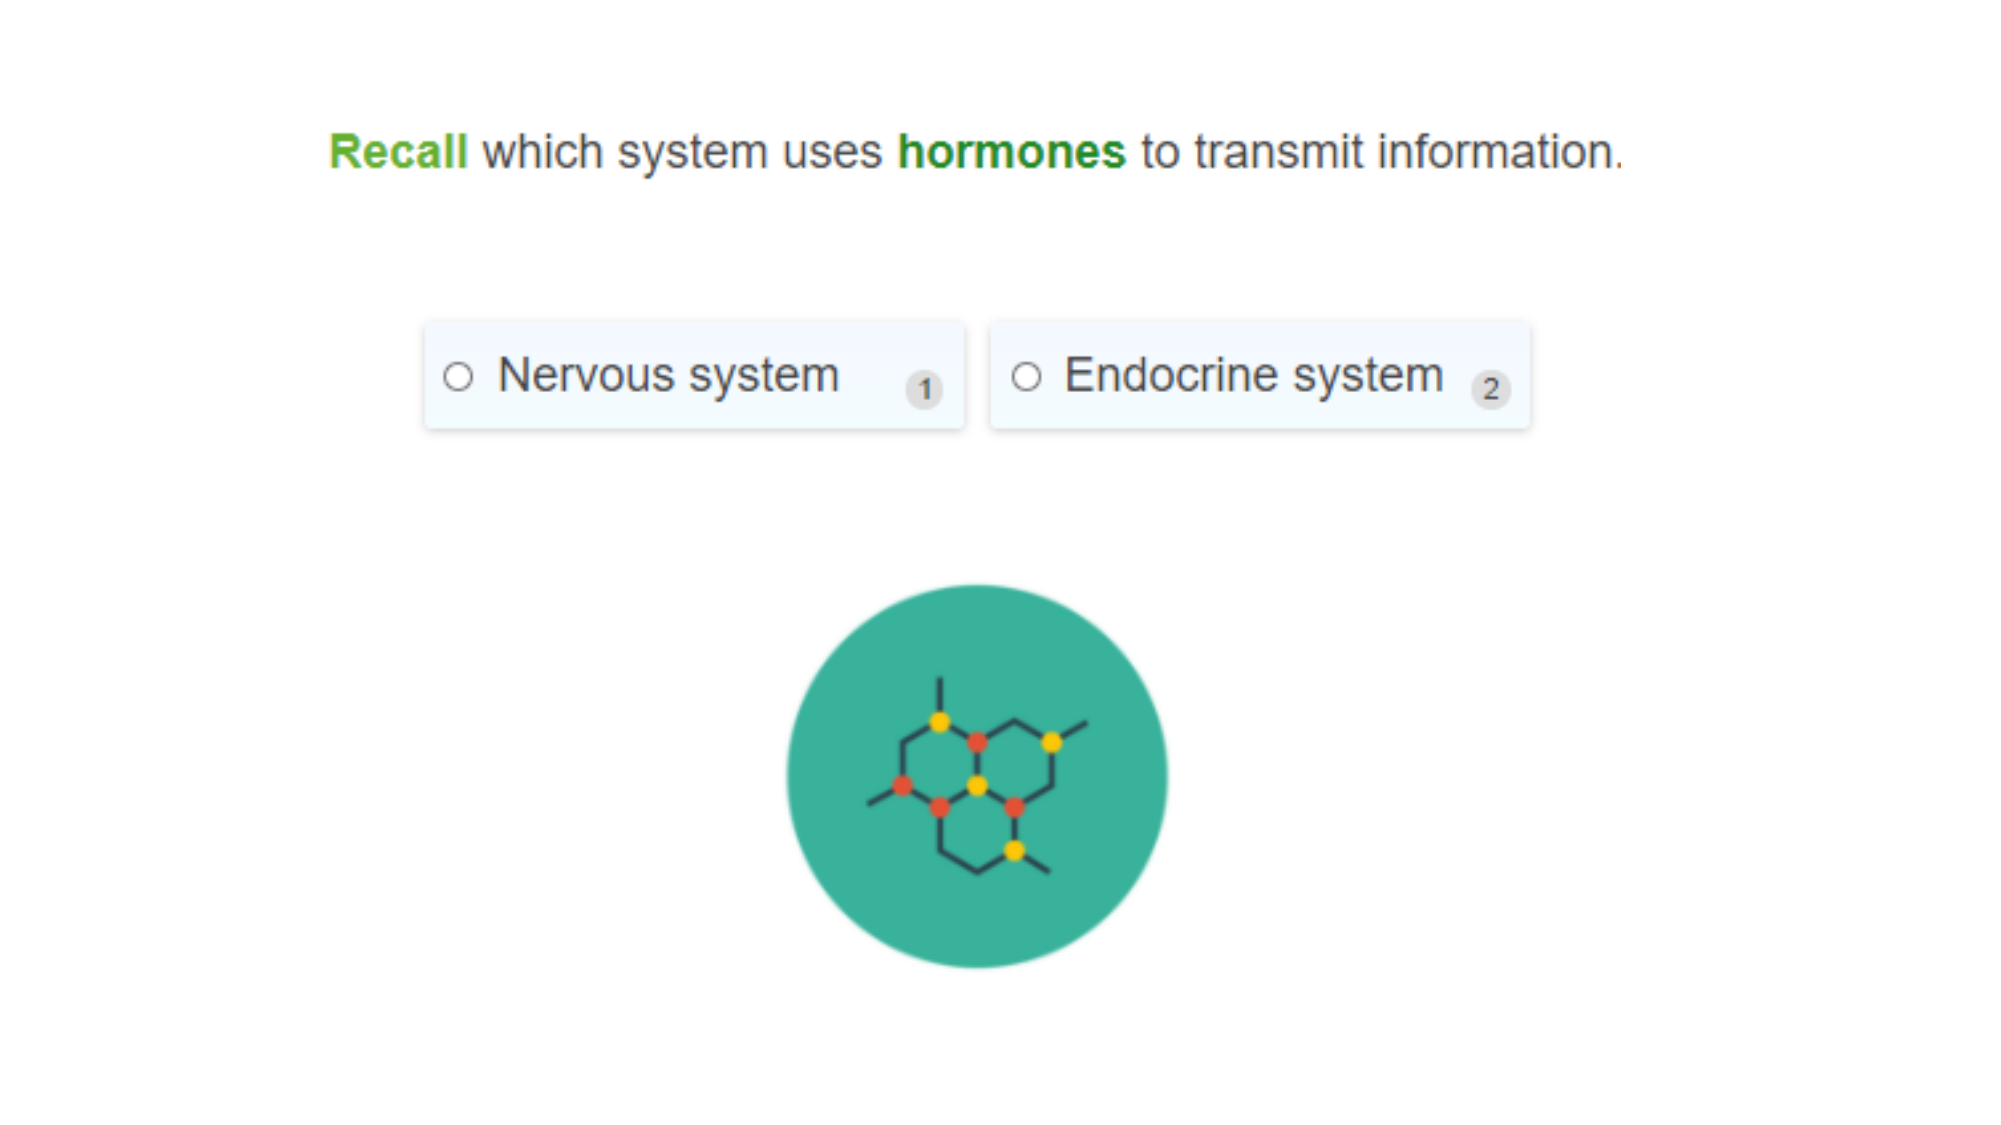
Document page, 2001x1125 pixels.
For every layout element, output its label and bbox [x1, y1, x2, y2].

picture [301, 97, 1621, 1006]
